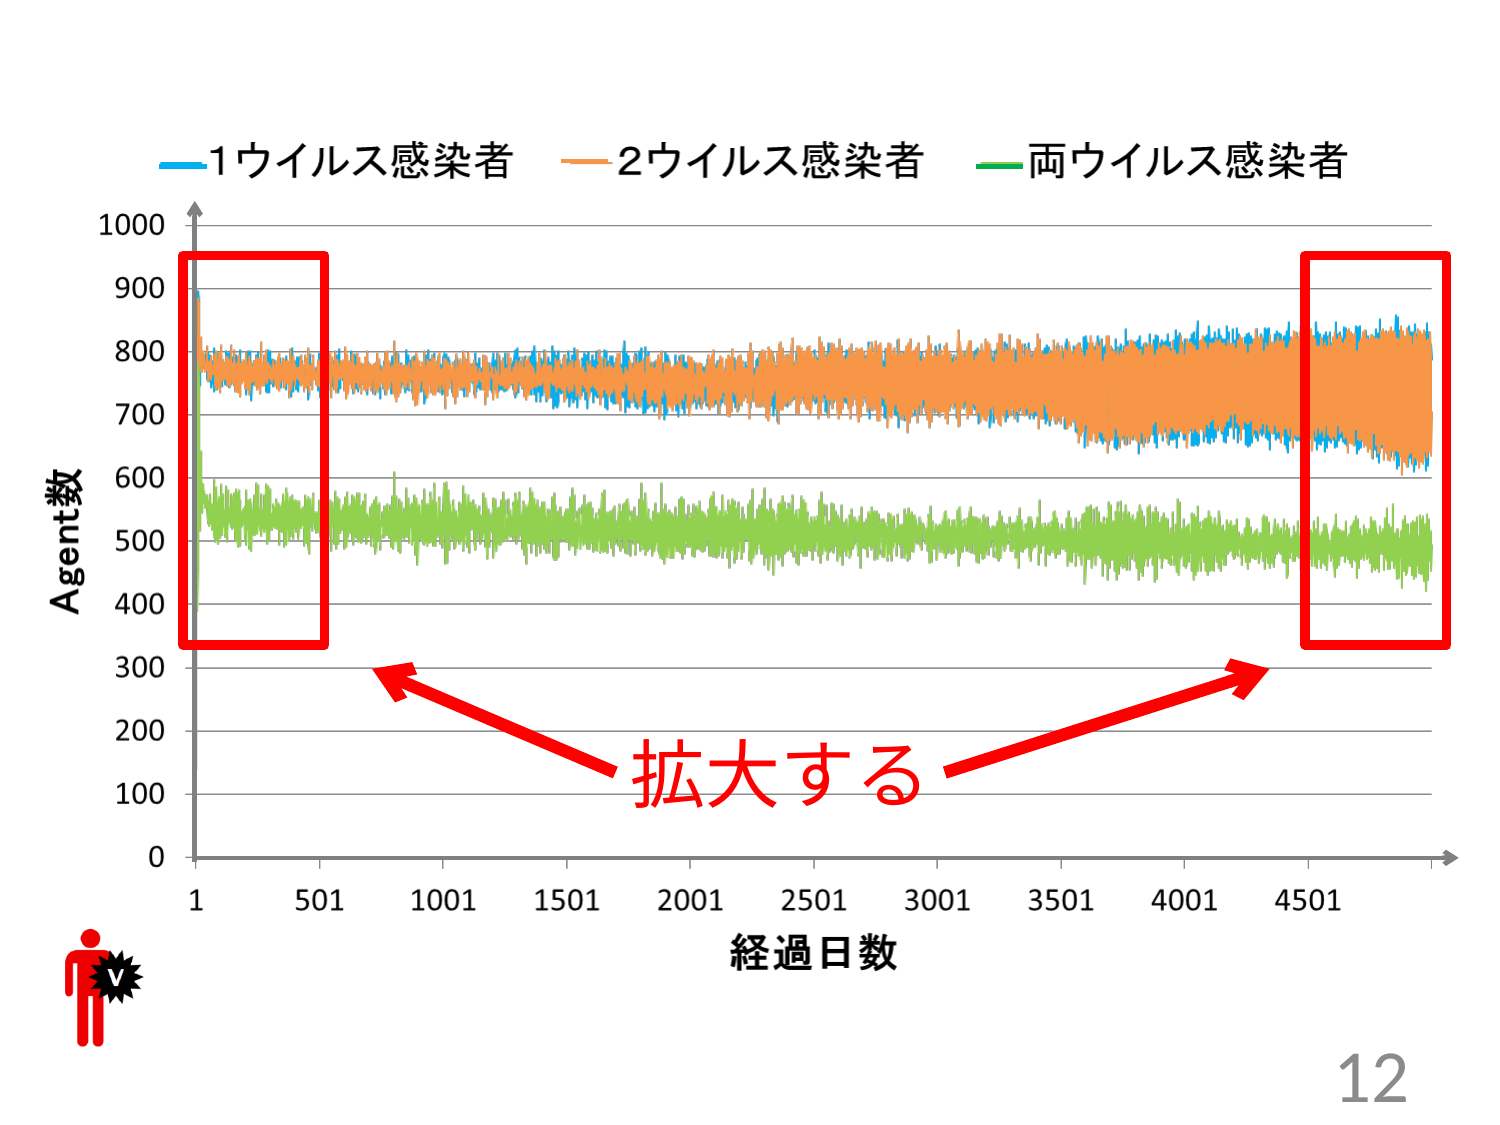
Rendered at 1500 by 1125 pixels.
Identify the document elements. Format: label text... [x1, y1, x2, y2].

picture [11, 119, 1489, 1047]
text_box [371, 668, 1270, 827]
slide_number 12 [1074, 1042, 1425, 1103]
